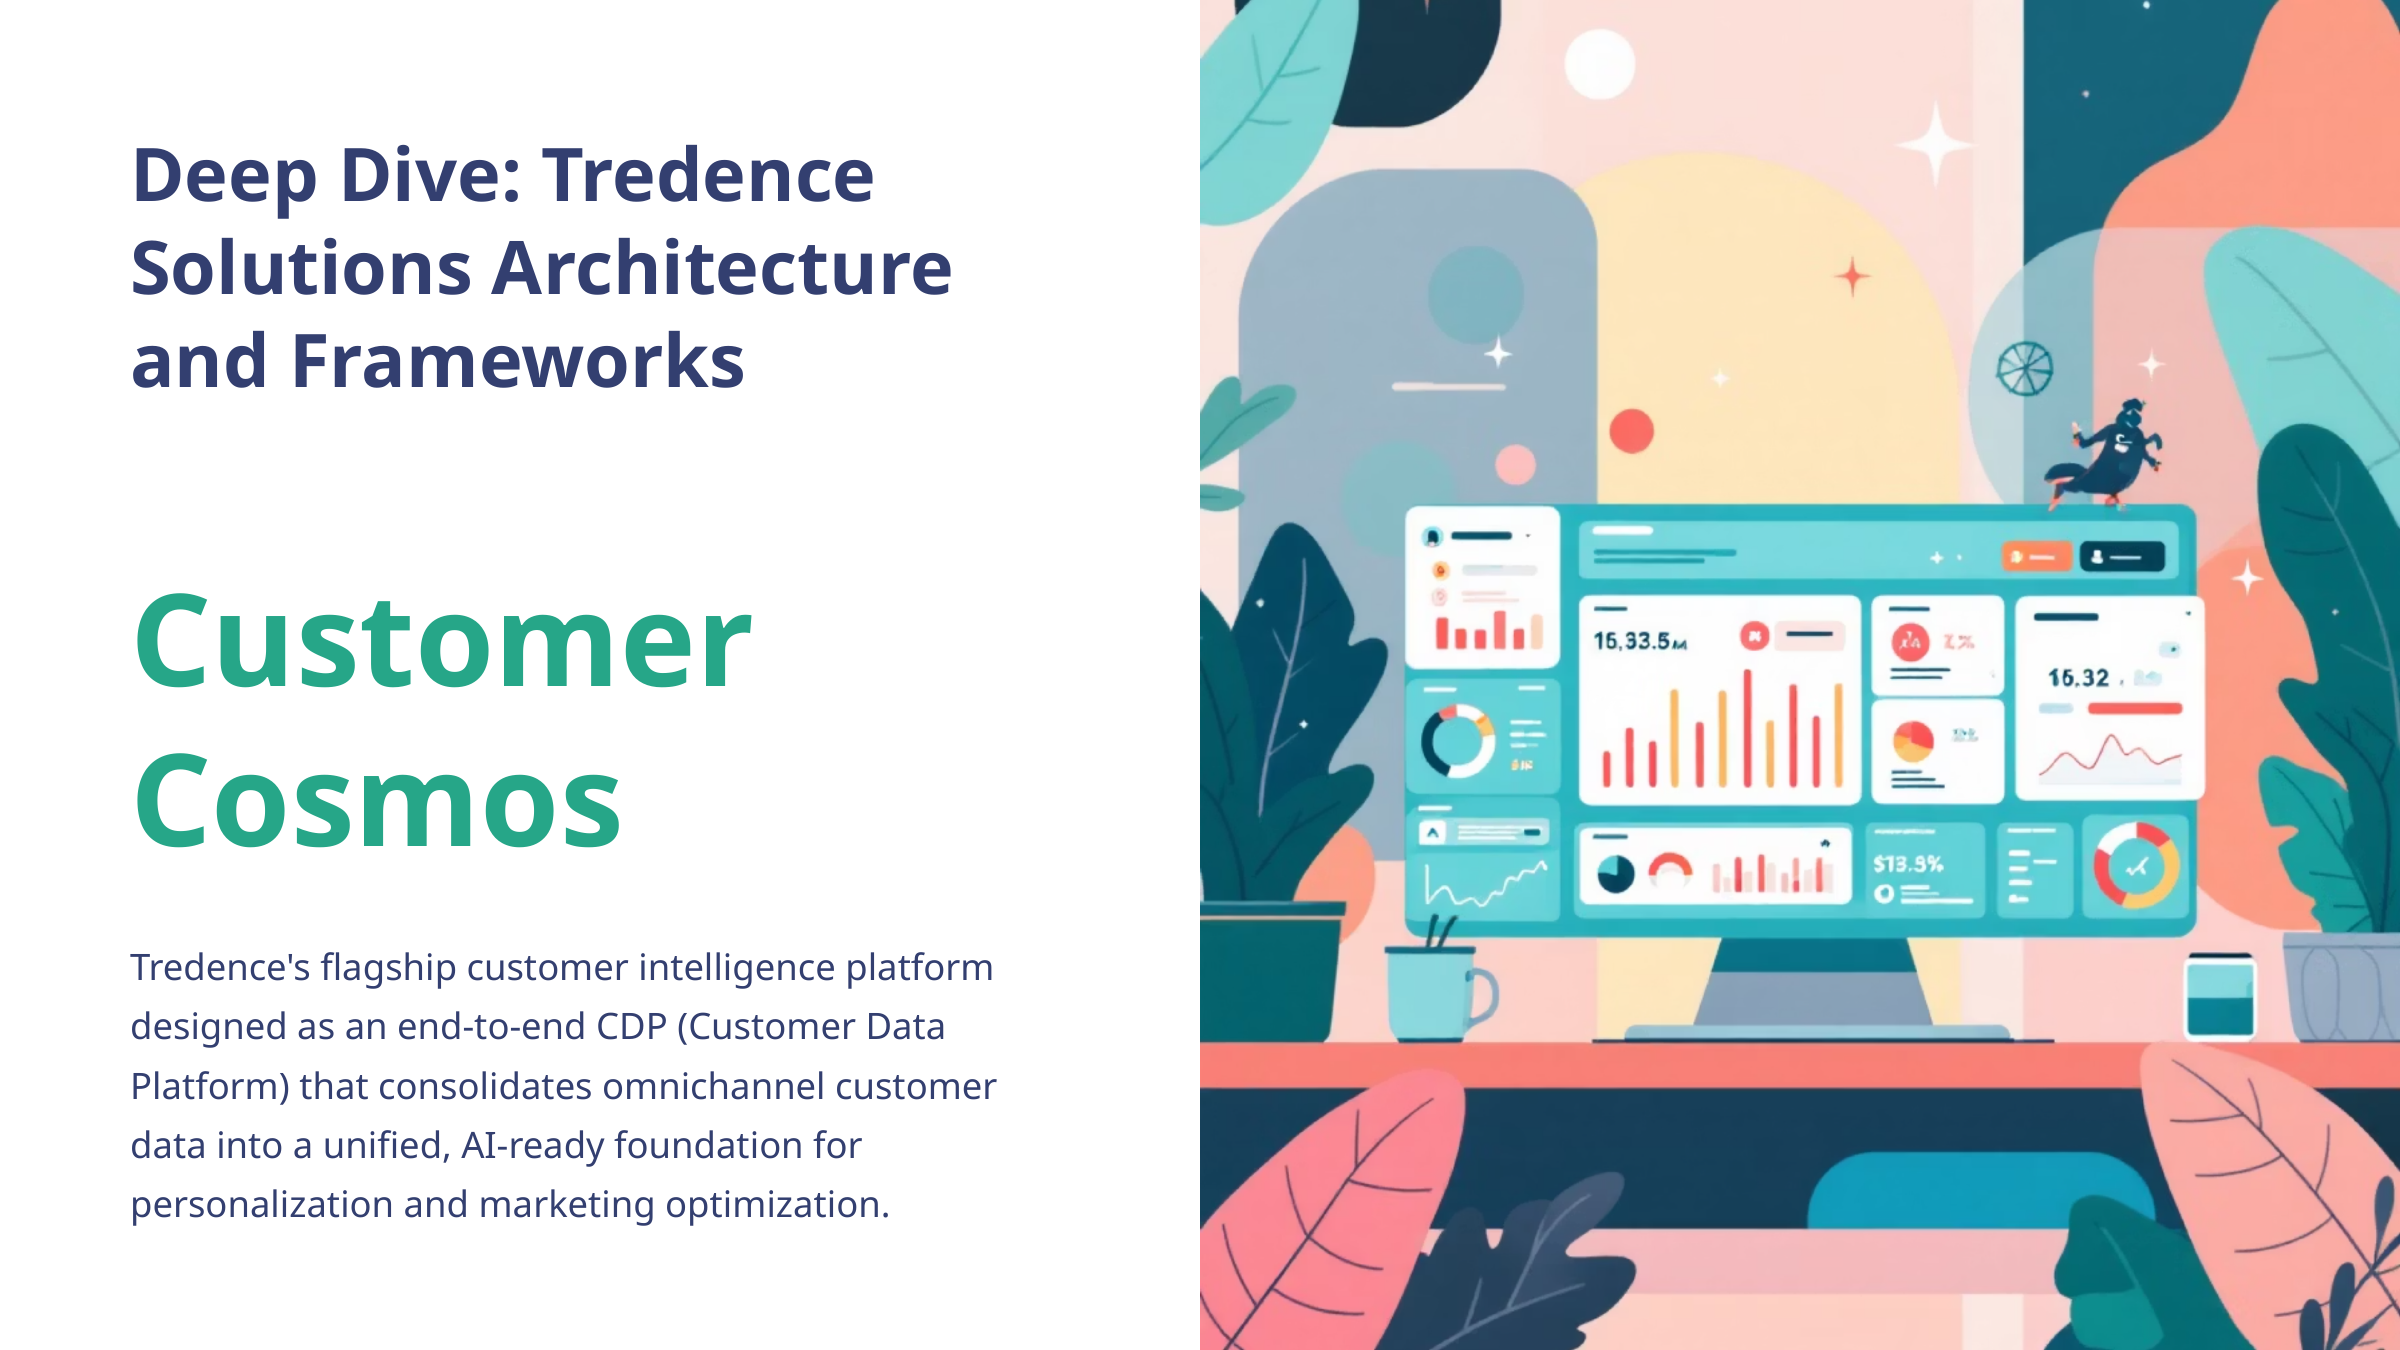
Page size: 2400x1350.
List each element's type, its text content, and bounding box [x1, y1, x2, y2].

picture [1199, 0, 2400, 1350]
text_box Tredence's flagship customer intelligence platform designed as an end-to-end CDP (Customer Data Platform) that consolidates omnichannel customer data into a unified, AI-ready foundation for personalization and marketing optimization. [130, 928, 1070, 1226]
text_box Customer Cosmos [130, 551, 1070, 873]
text_box Deep Dive: Tredence Solutions Architecture and Frameworks [130, 123, 1070, 496]
